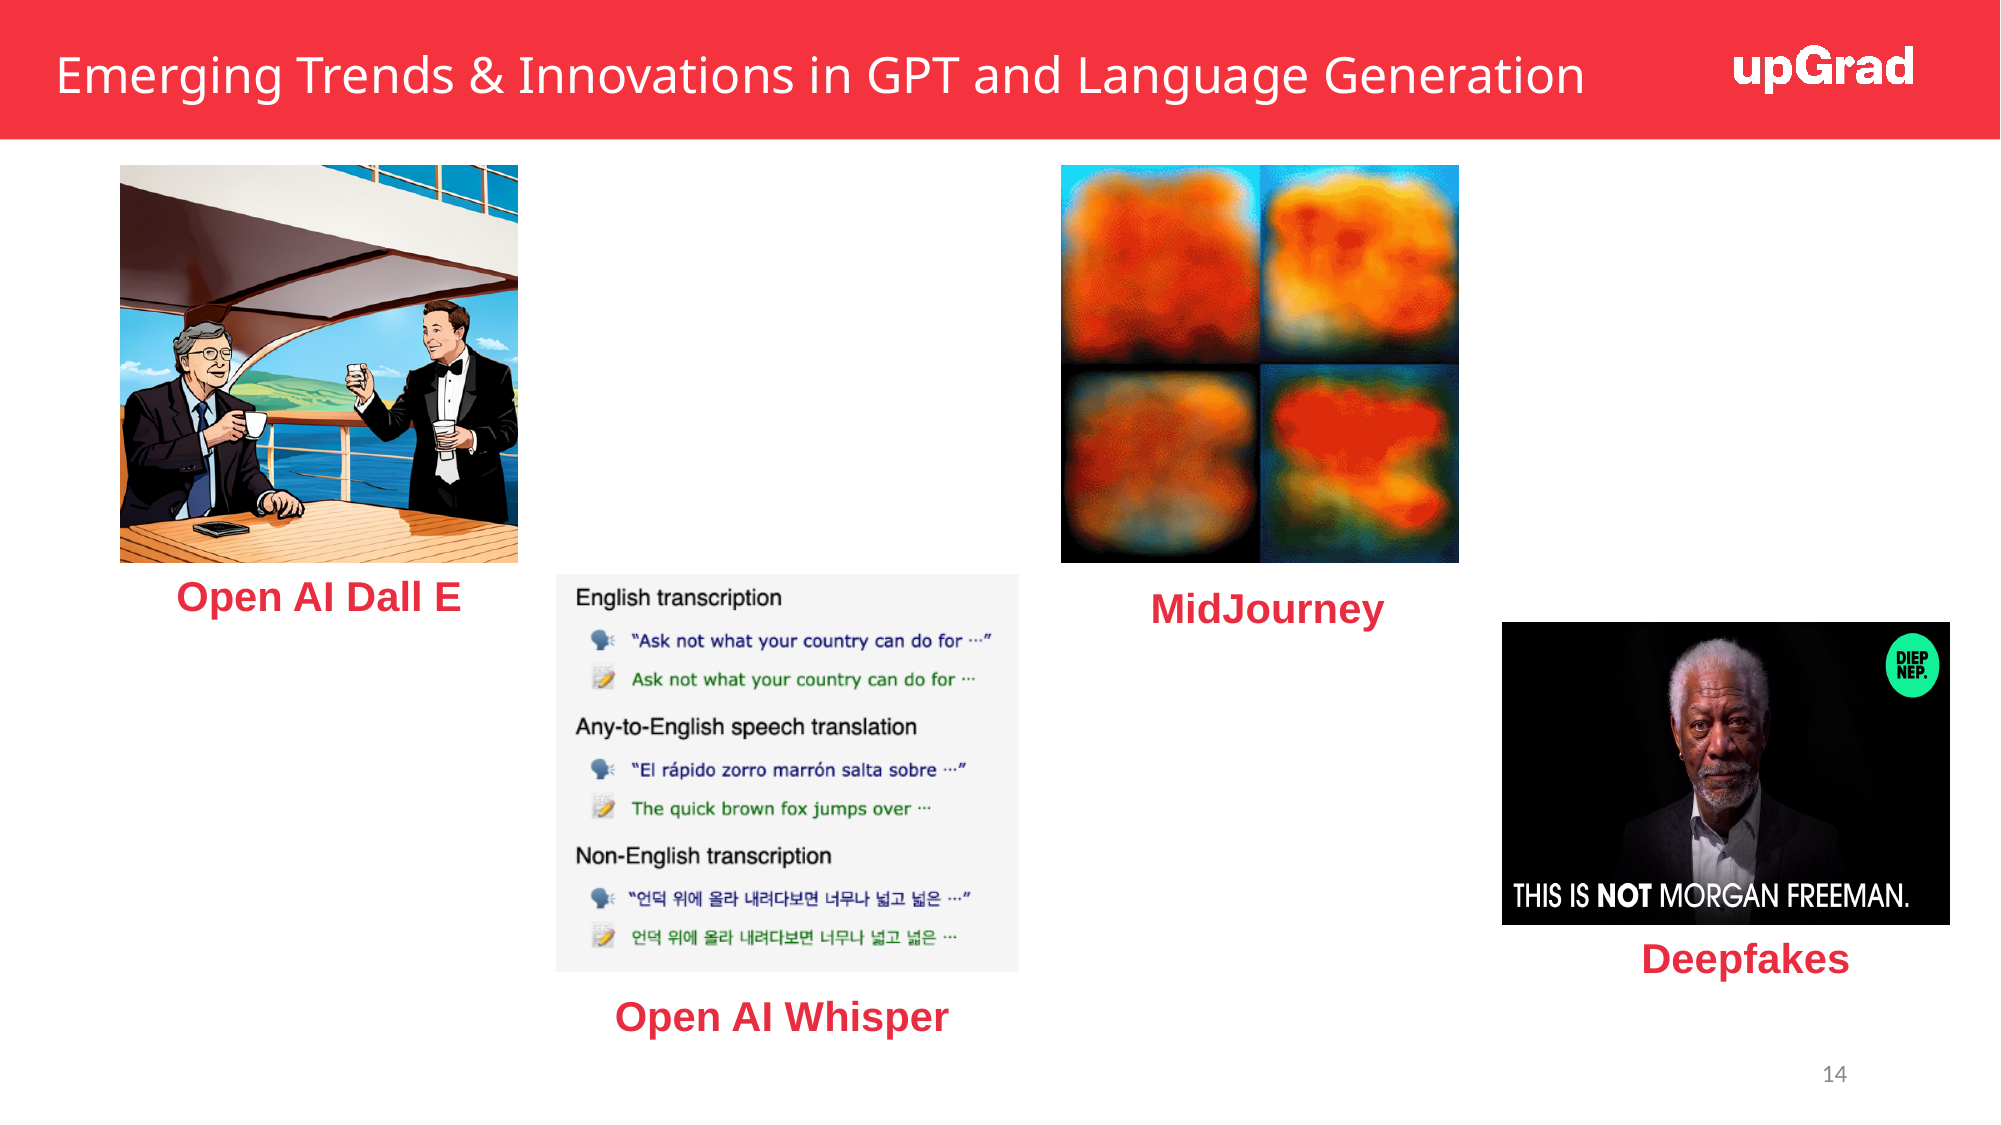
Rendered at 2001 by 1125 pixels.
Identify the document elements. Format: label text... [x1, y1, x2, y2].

picture [120, 165, 518, 563]
text_box MidJourney [1021, 574, 1515, 640]
text_box Open AI Whisper [535, 982, 1029, 1047]
picture [1734, 45, 1913, 94]
picture [556, 574, 1019, 972]
slide_number 14 [1412, 1042, 1863, 1103]
title Emerging Trends & Innovations in GPT and Language Generation [40, 35, 1638, 119]
text_box Deepfakes [1499, 924, 1993, 990]
picture [1061, 165, 1460, 563]
text_box Open AI Dall E [72, 562, 566, 628]
picture [1502, 621, 1951, 925]
